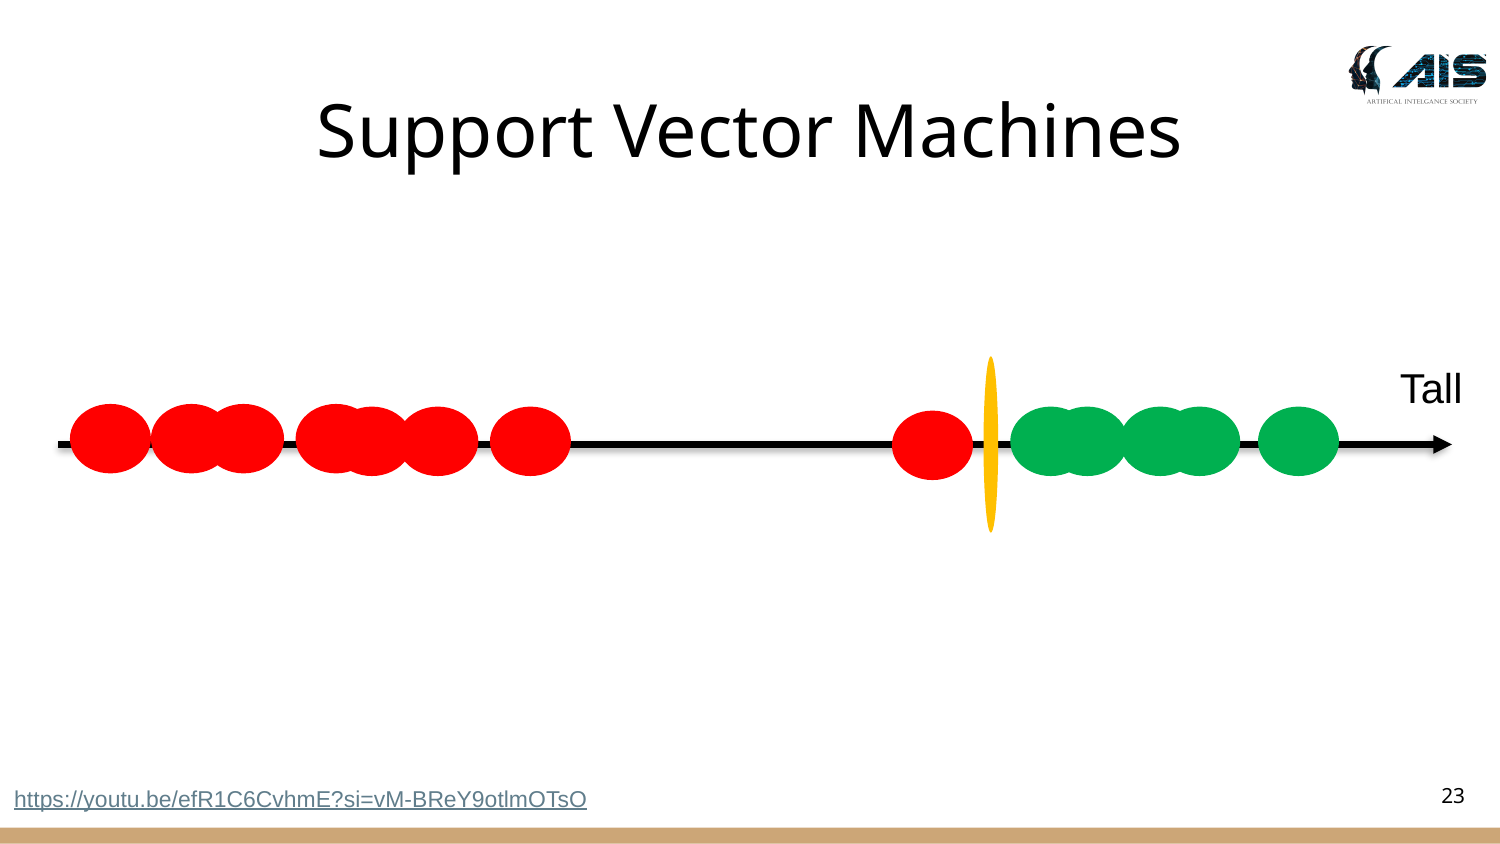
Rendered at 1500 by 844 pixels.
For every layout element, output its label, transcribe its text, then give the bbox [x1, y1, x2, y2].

text_box [982, 354, 1000, 402]
text_box Tall [1384, 354, 1500, 419]
slide_number 23 [1389, 764, 1480, 830]
title Support Vector Machines [281, 50, 1219, 187]
text_box [982, 484, 1000, 535]
picture [1347, 0, 1500, 153]
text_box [58, 403, 1453, 477]
text_box https://youtu.be/efR1C6CvhmE?si=vM-BReY9otlmOTsO [0, 776, 782, 819]
